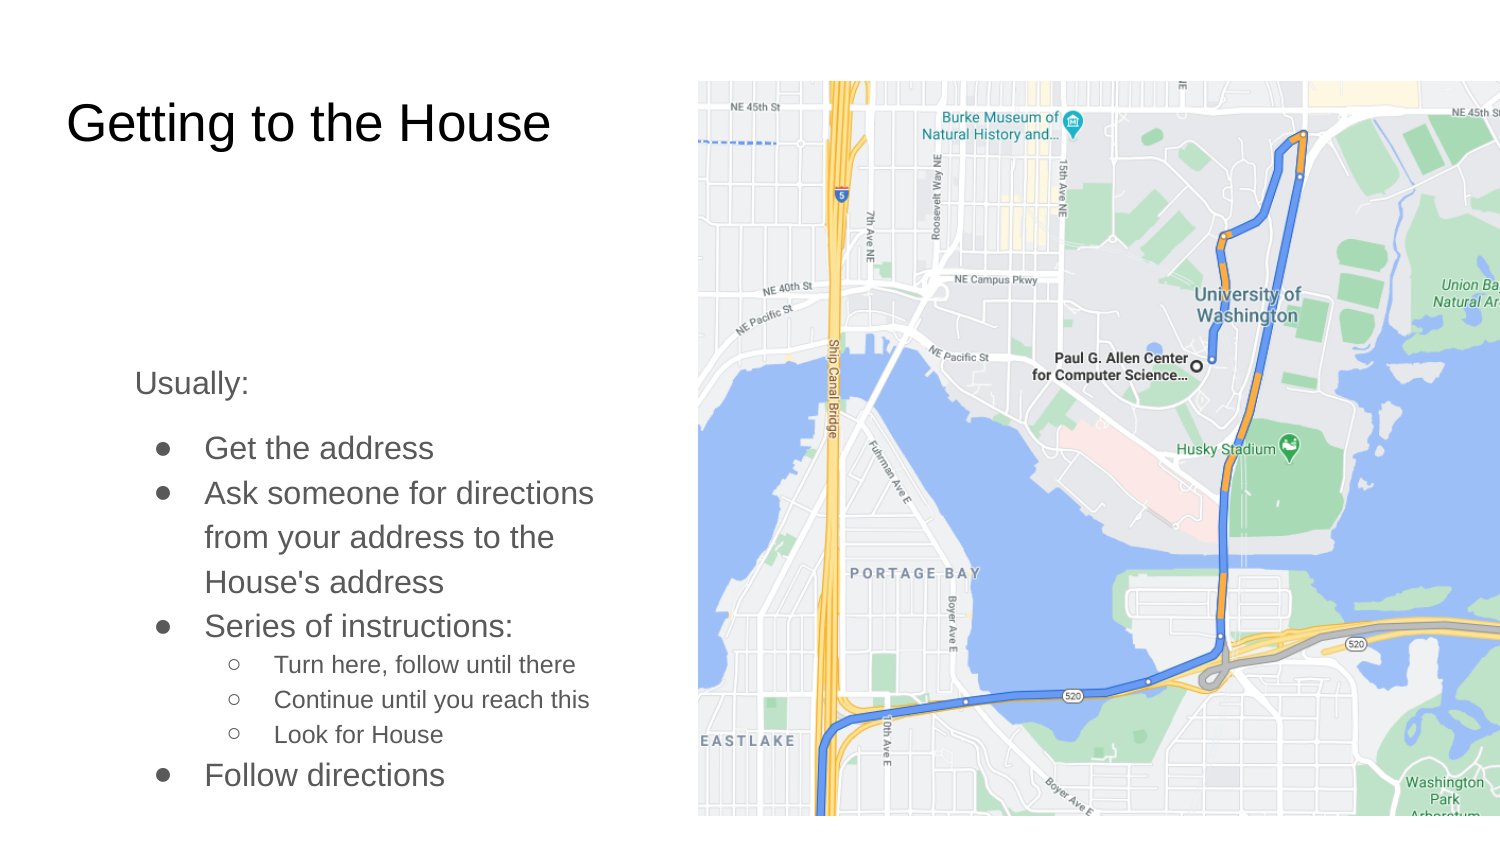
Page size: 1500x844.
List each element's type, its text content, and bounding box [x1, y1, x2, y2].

list Usually: Get the address Ask someone for directions from your address to the House's address Series of instructions: Turn here, follow until there Continue until you reach this Look for House Follow directions [119, 341, 657, 817]
picture [698, 81, 1500, 817]
title Getting to the House [51, 72, 1449, 167]
